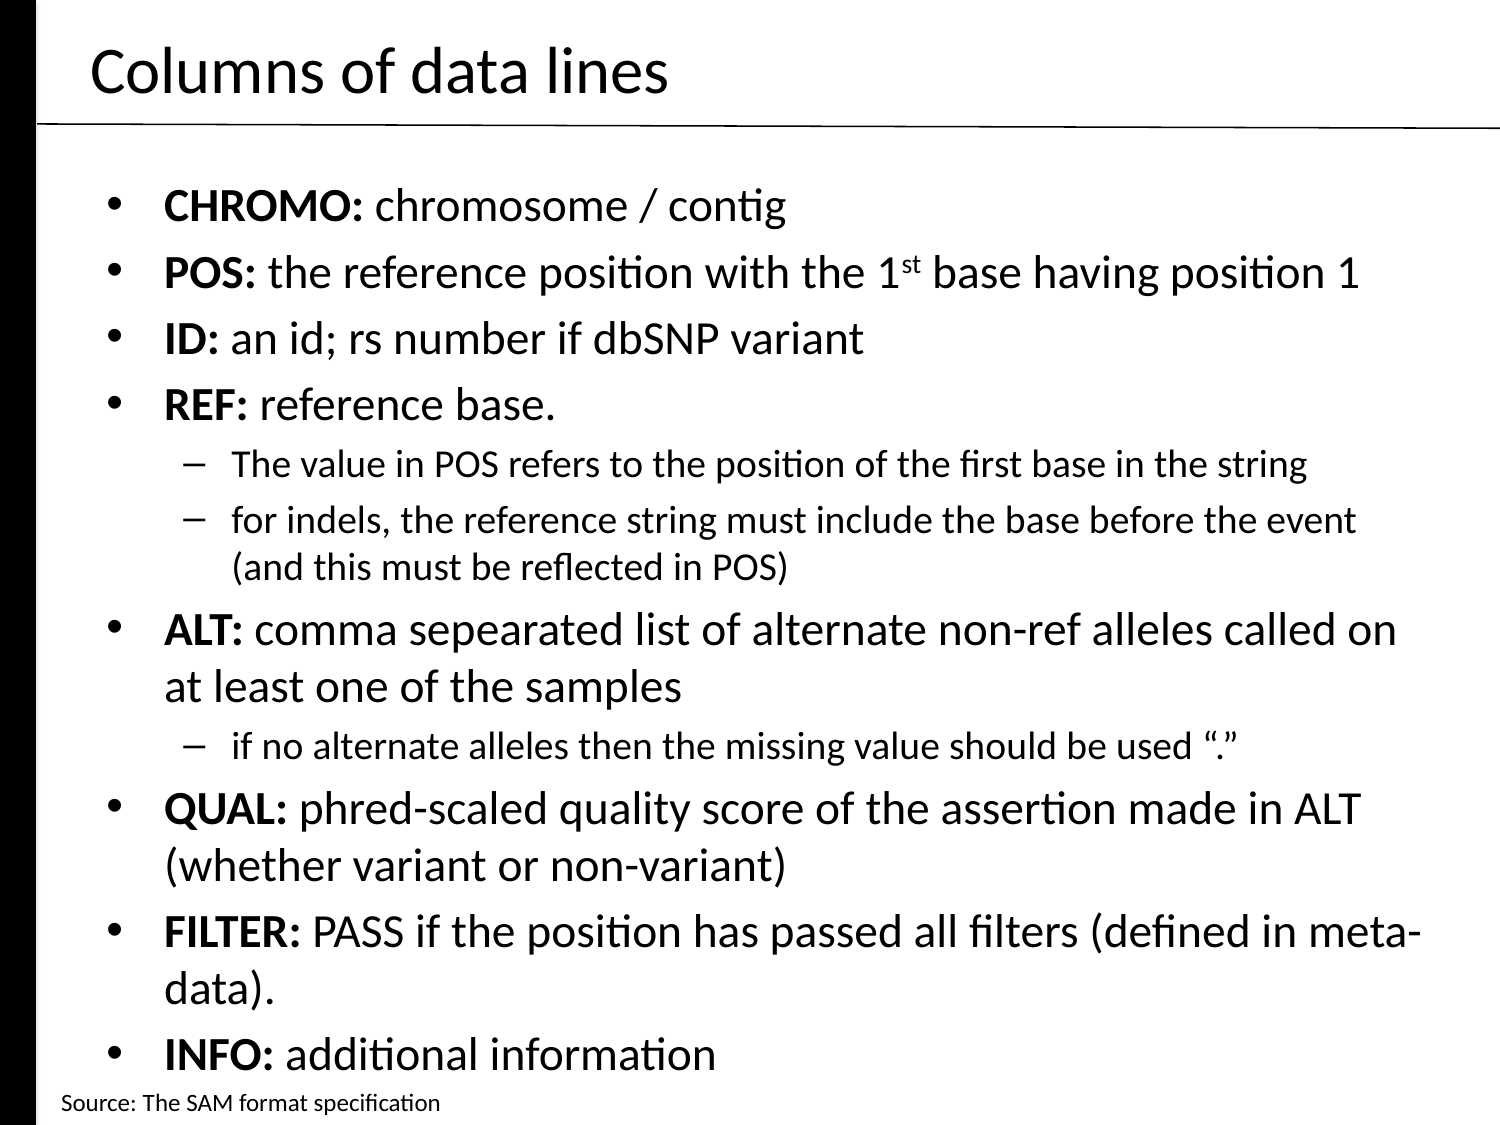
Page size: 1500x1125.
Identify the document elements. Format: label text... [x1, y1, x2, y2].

title Columns of data lines [75, 6, 1425, 127]
list CHROMO: chromosome / contig POS: the reference position with the 1st base having position 1 ID: an id; rs number if dbSNP variant REF: reference base. The value in POS refers to the position of the first base in the string for indels, the reference string must include the base before the event (and this must be reflected in POS) ALT: comma sepearated list of alternate non-ref alleles called on at least one of the samples if no alternate alleles then the missing value should be used “.” QUAL: phred-scaled quality score of the assertion made in ALT (whether variant or non-variant) FILTER: PASS if the position has passed all filters (defined in meta-data). INFO: additional information [91, 166, 1442, 1092]
text_box Source: The SAM format specification [46, 1079, 500, 1125]
